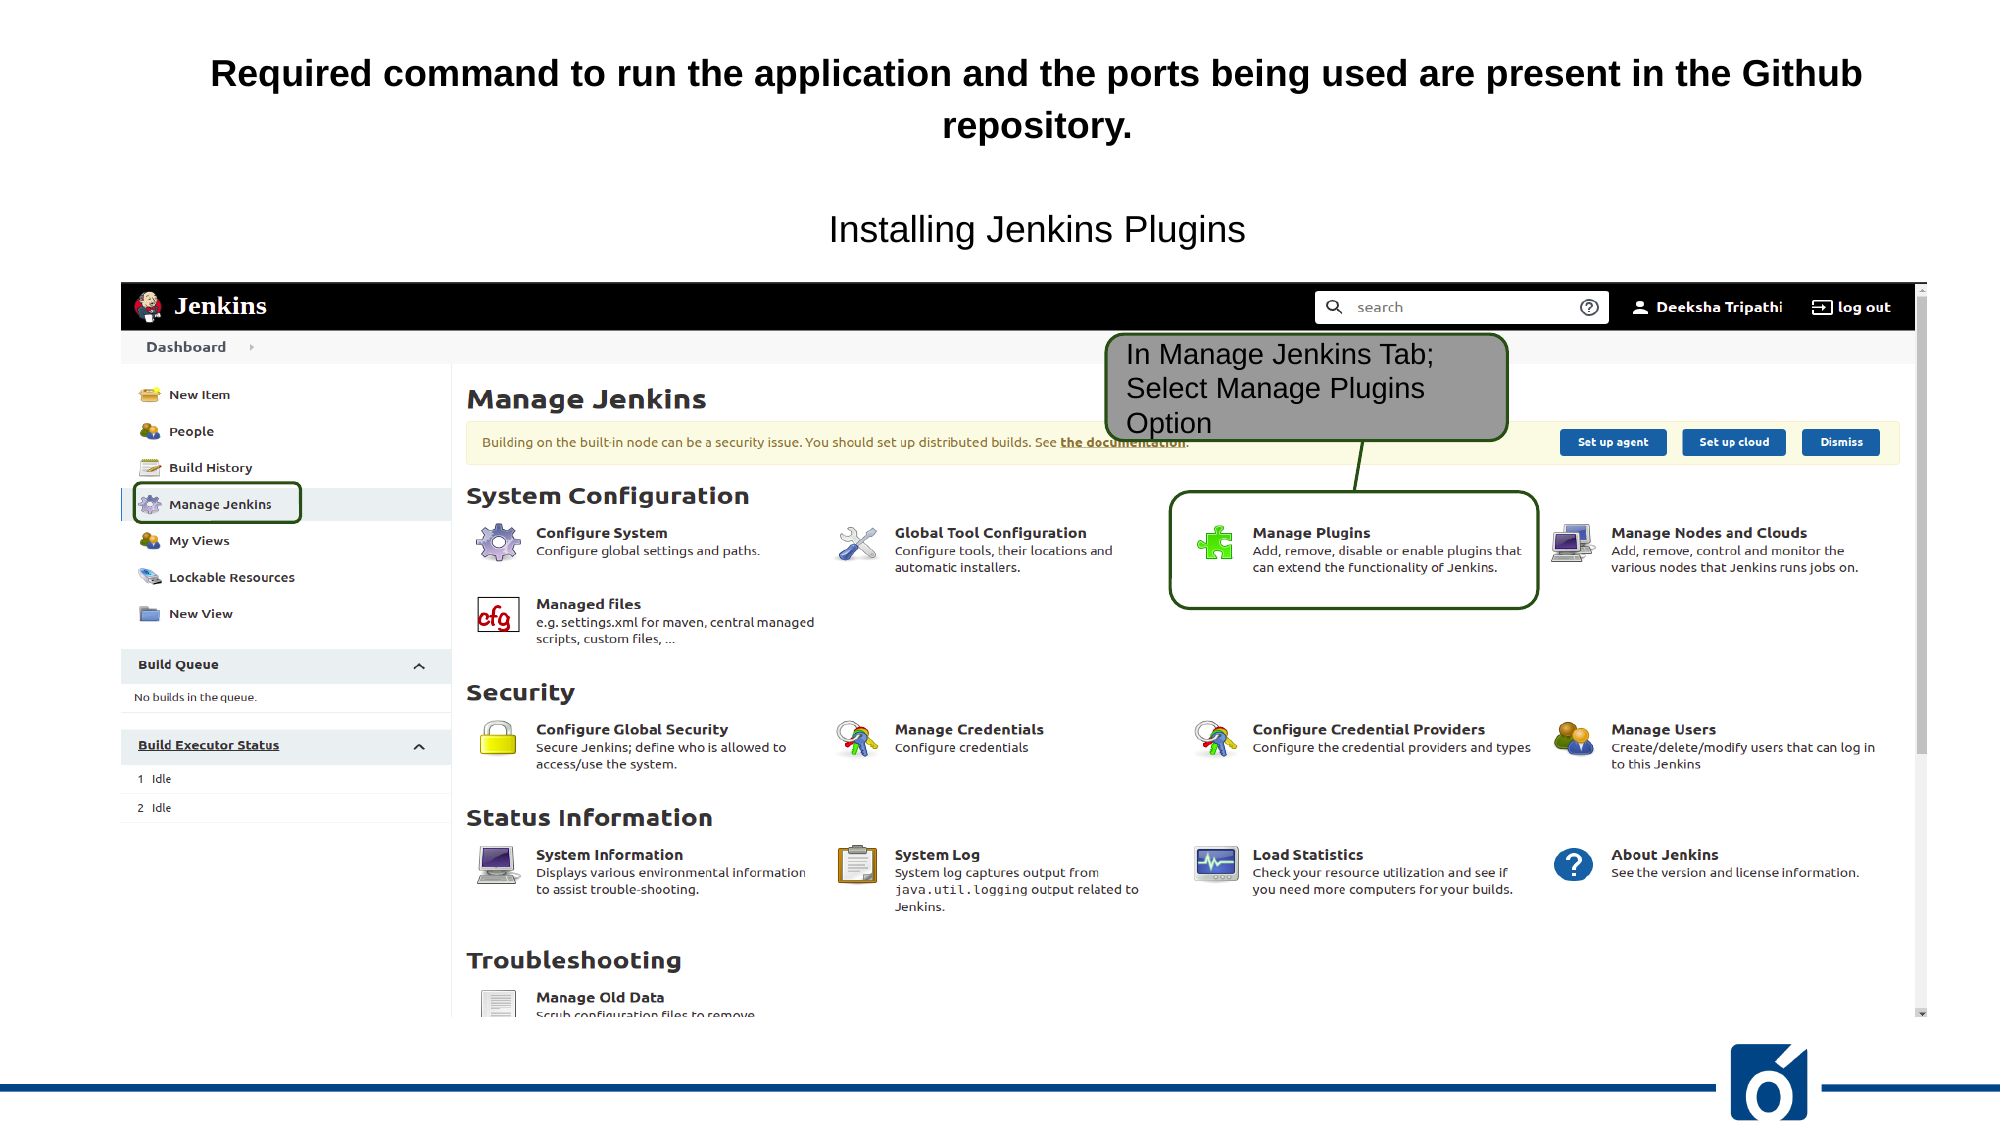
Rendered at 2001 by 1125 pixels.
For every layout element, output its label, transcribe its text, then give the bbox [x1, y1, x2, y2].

picture [1730, 1043, 1808, 1121]
picture [120, 282, 1927, 1018]
text_box Required command to run the application and the ports being used are present in the Github repository. Installing Jenkins Plugins [88, 27, 1912, 265]
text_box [1353, 440, 1363, 492]
